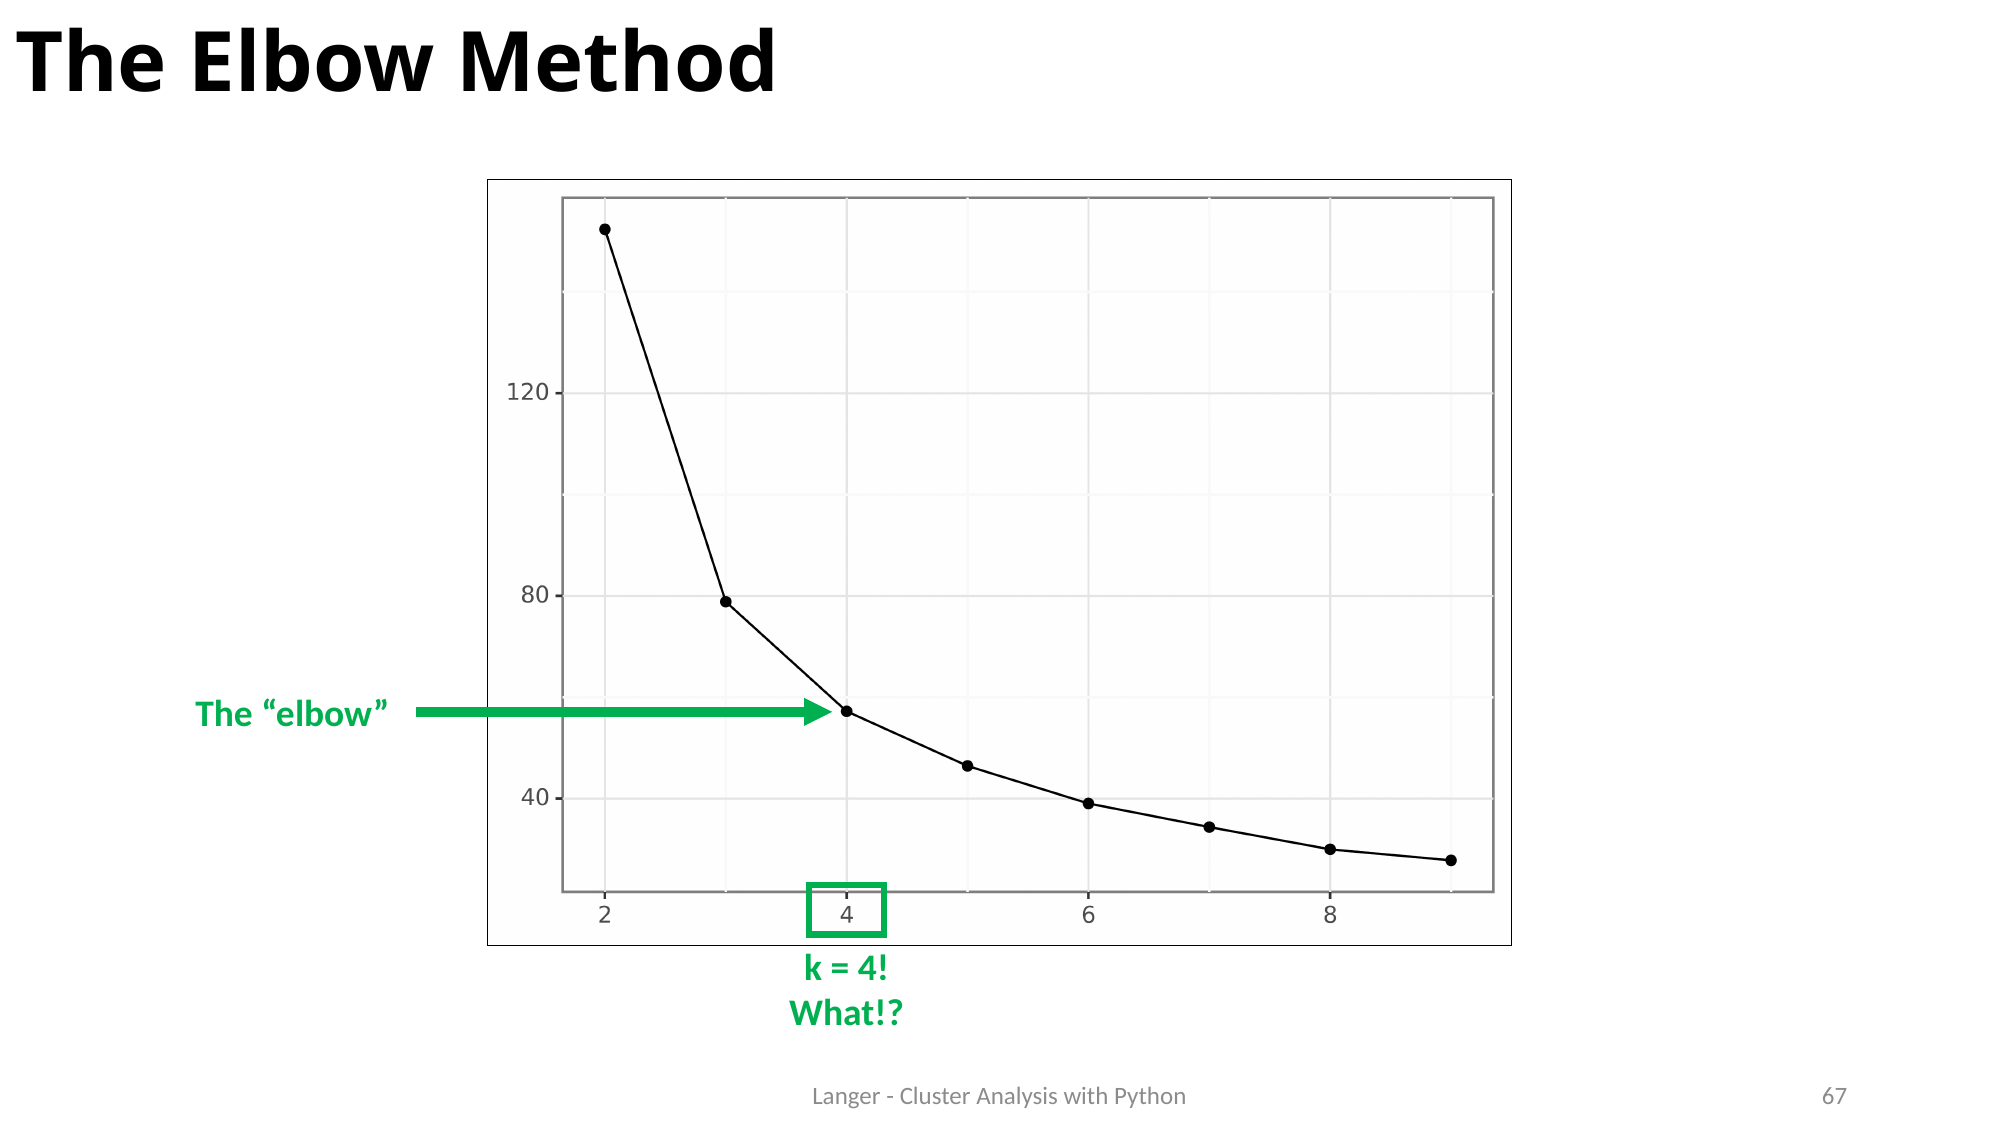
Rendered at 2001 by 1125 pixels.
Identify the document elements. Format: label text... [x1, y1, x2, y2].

text_box The “elbow” [168, 681, 417, 742]
text_box k = 4! What!? [723, 946, 971, 1041]
picture [487, 179, 1512, 946]
title The Elbow Method [0, 3, 1597, 128]
footer Langer - Cluster Analysis with Python [662, 1064, 1338, 1125]
slide_number 67 [1412, 1064, 1863, 1125]
